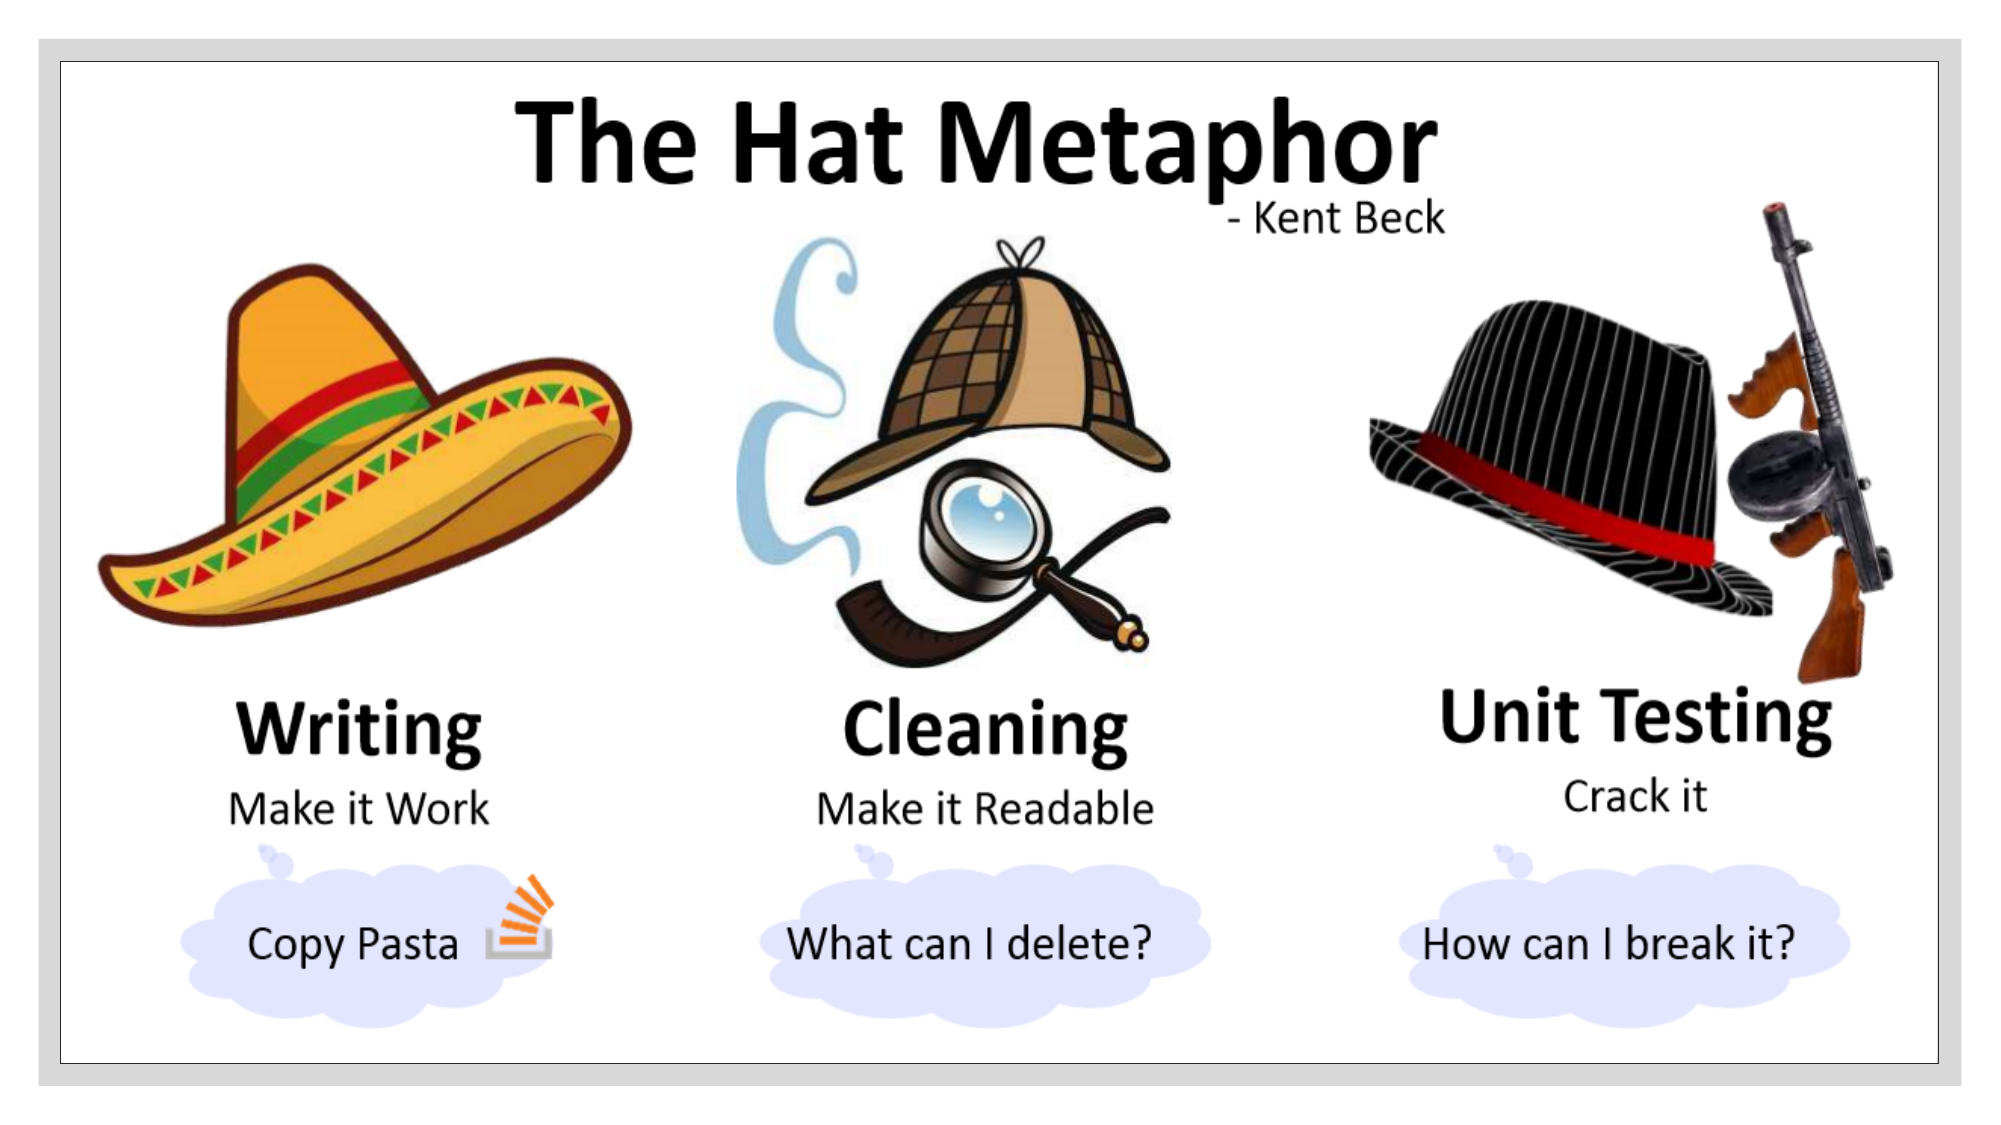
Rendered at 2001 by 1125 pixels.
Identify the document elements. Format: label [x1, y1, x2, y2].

picture [61, 62, 1937, 1063]
